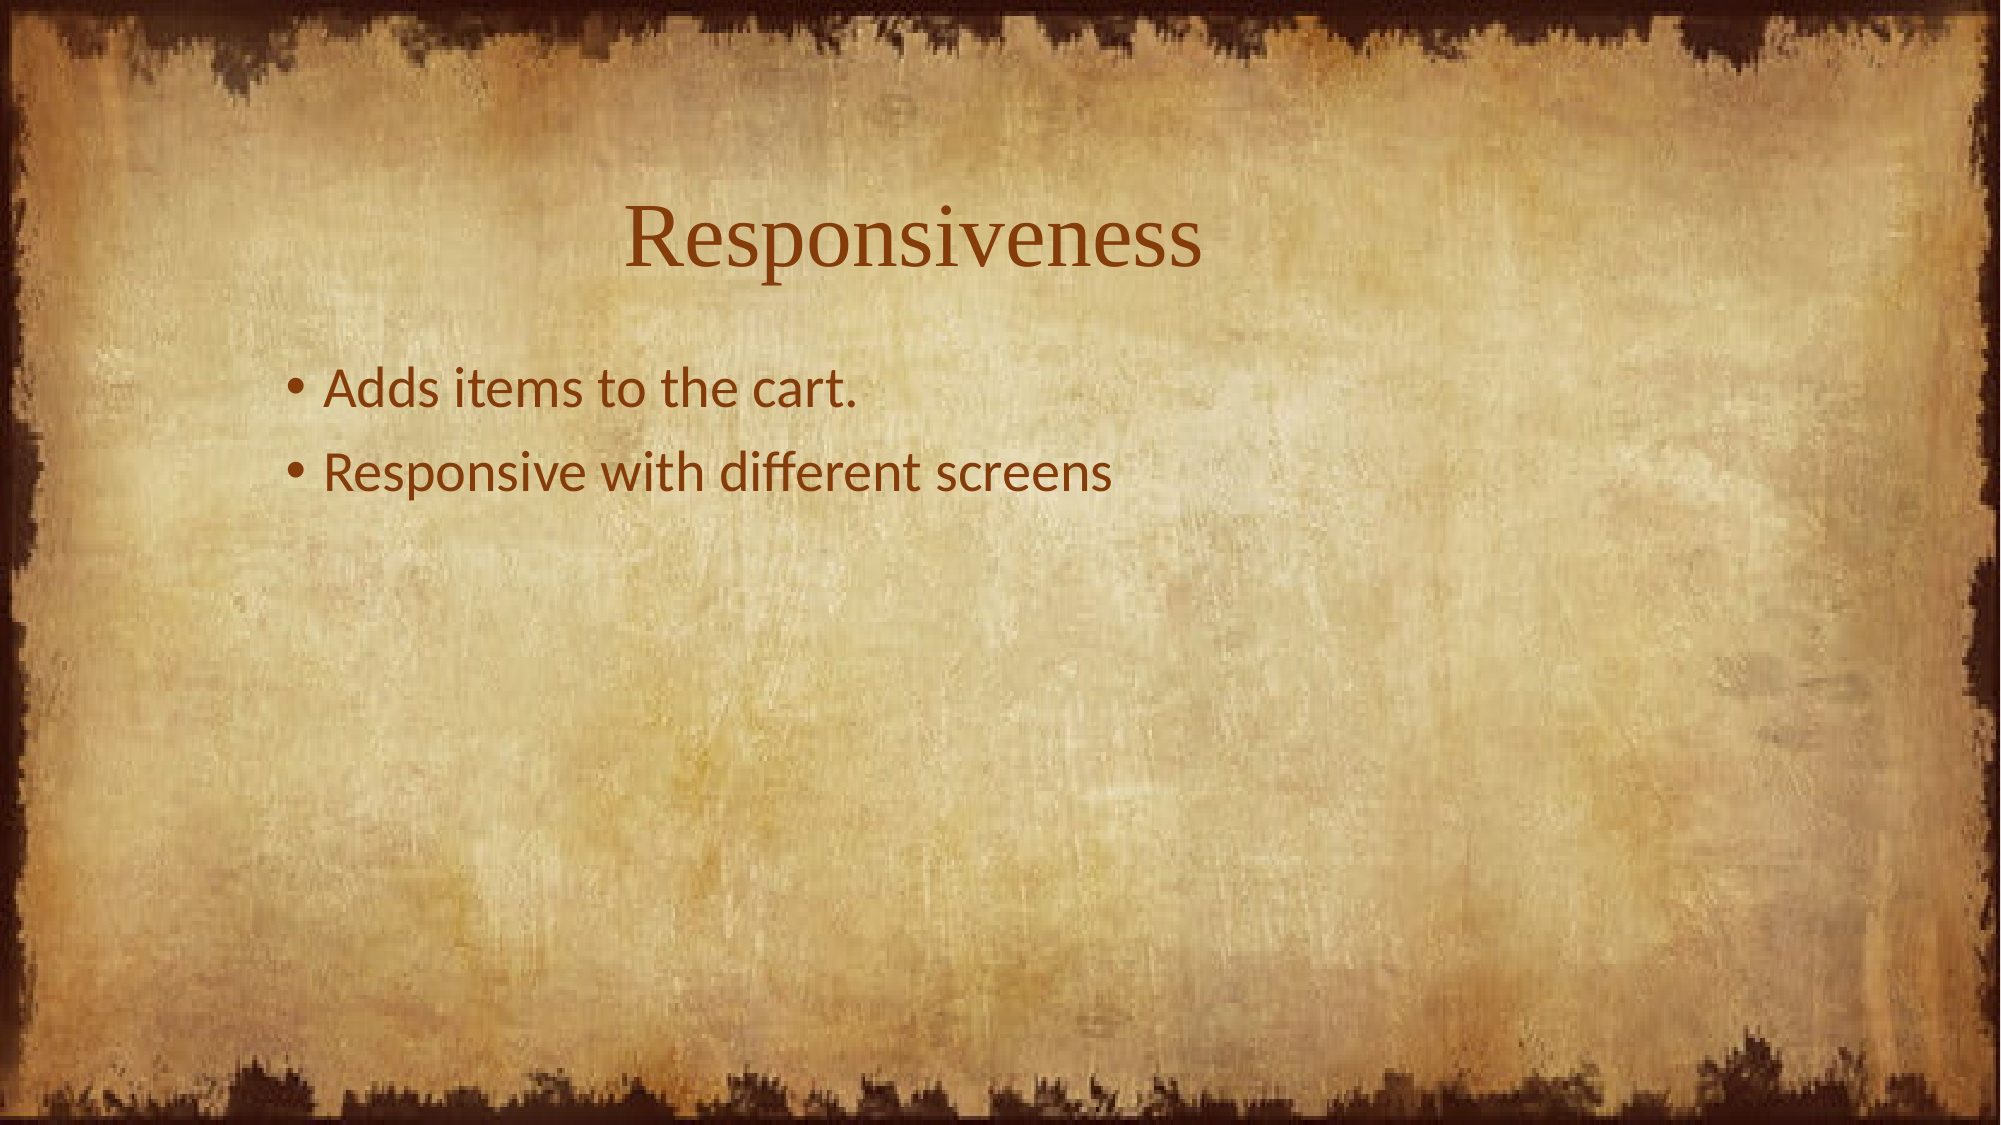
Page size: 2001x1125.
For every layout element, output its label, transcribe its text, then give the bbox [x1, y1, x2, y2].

list Adds items to the cart. Responsive with different screens [270, 349, 1190, 524]
picture [0, 0, 2001, 1125]
title Responsiveness [608, 127, 1302, 346]
